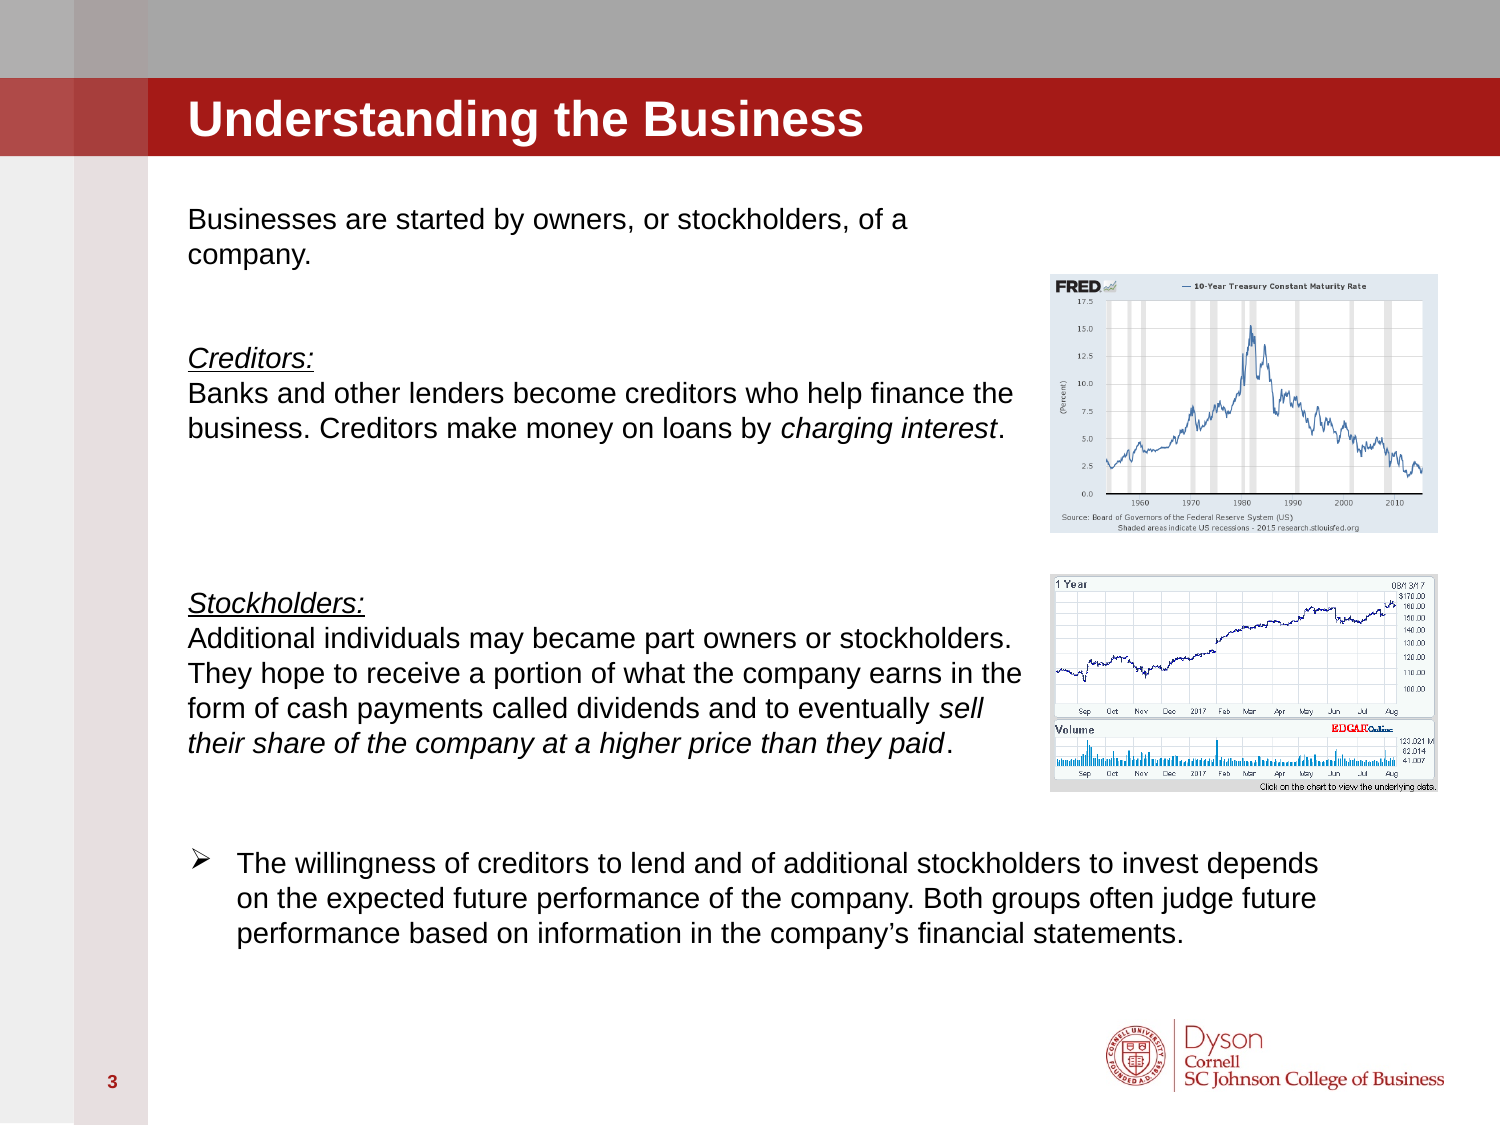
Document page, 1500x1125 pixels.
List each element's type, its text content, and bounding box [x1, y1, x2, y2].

title Understanding the Business [187, 46, 1169, 147]
text_box The willingness of creditors to lend and of additional stockholders to invest depends on the expected future performance of the company. Both groups often judge future performance based on information in the company’s financial statements. [174, 837, 1363, 993]
picture [1049, 574, 1438, 792]
picture [1106, 1019, 1444, 1092]
slide_number 3 [74, 1062, 151, 1125]
list Businesses are started by owners, or stockholders, of a company. Creditors: Banks and other lenders become creditors who help finance the business. Creditors make money on loans by charging interest. Stockholders: Additional individuals may became part owners or stockholders. They hope to receive a portion of what the company earns in the form of cash payments called dividends and to eventually sell their share of the company at a higher price than they paid. [187, 200, 1038, 775]
picture [1049, 274, 1438, 533]
